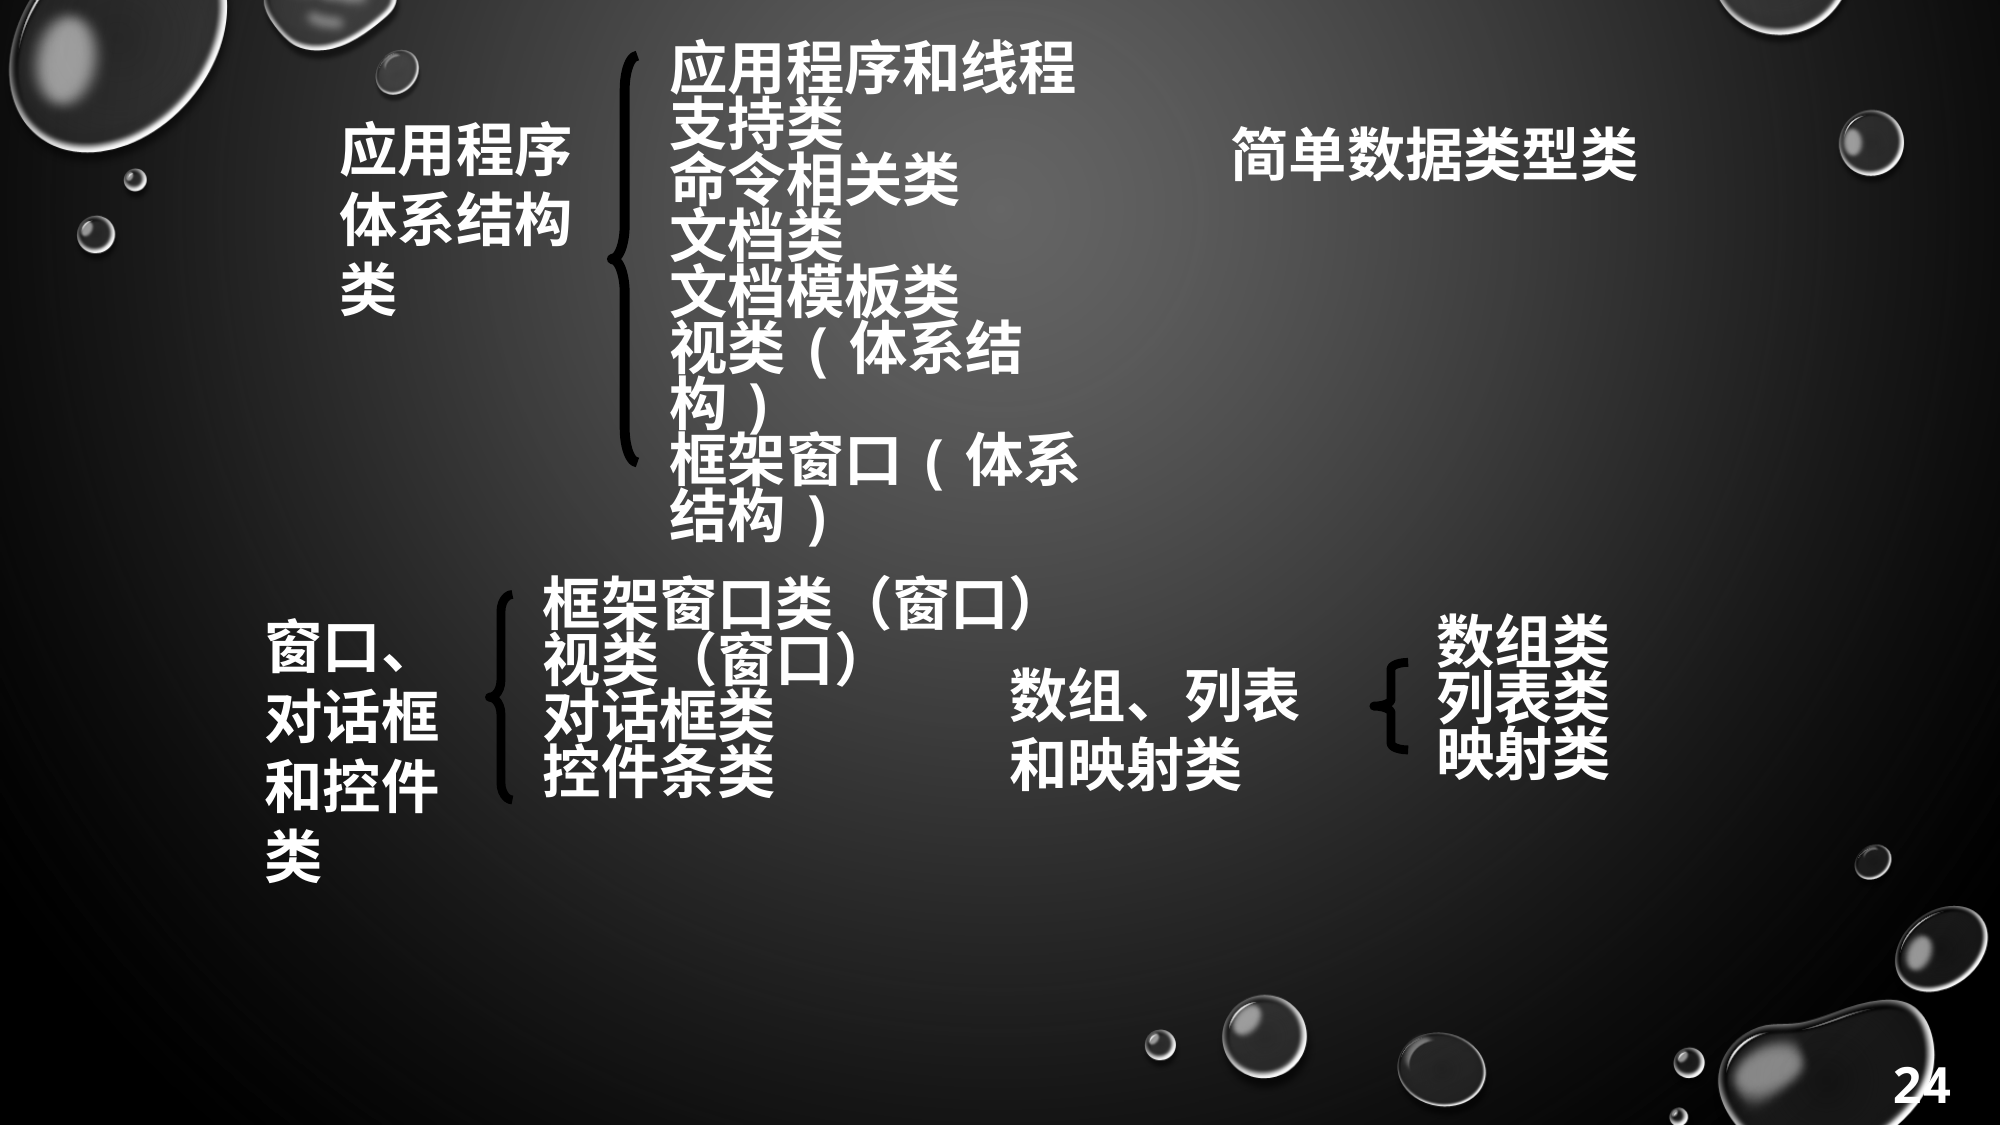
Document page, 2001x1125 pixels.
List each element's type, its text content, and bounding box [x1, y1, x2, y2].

text_box [611, 55, 638, 463]
text_box [489, 594, 513, 800]
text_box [994, 610, 1628, 807]
text_box 框架窗口类（窗口） 视类（窗口） 对话框类 控件条类 [528, 573, 1083, 813]
text_box 窗口、对话框和控件类 [249, 603, 479, 898]
text_box 简单数据类型类 [1215, 110, 1654, 196]
text_box 应用程序体系结构类 [324, 105, 600, 331]
slide_number 24 [1850, 1050, 1995, 1125]
text_box 应用程序和线程支持类 命令相关类 文档类 文档模板类 视类(体系结构) 框架窗口(体系结构) [654, 37, 1125, 557]
picture [0, 0, 2000, 1125]
